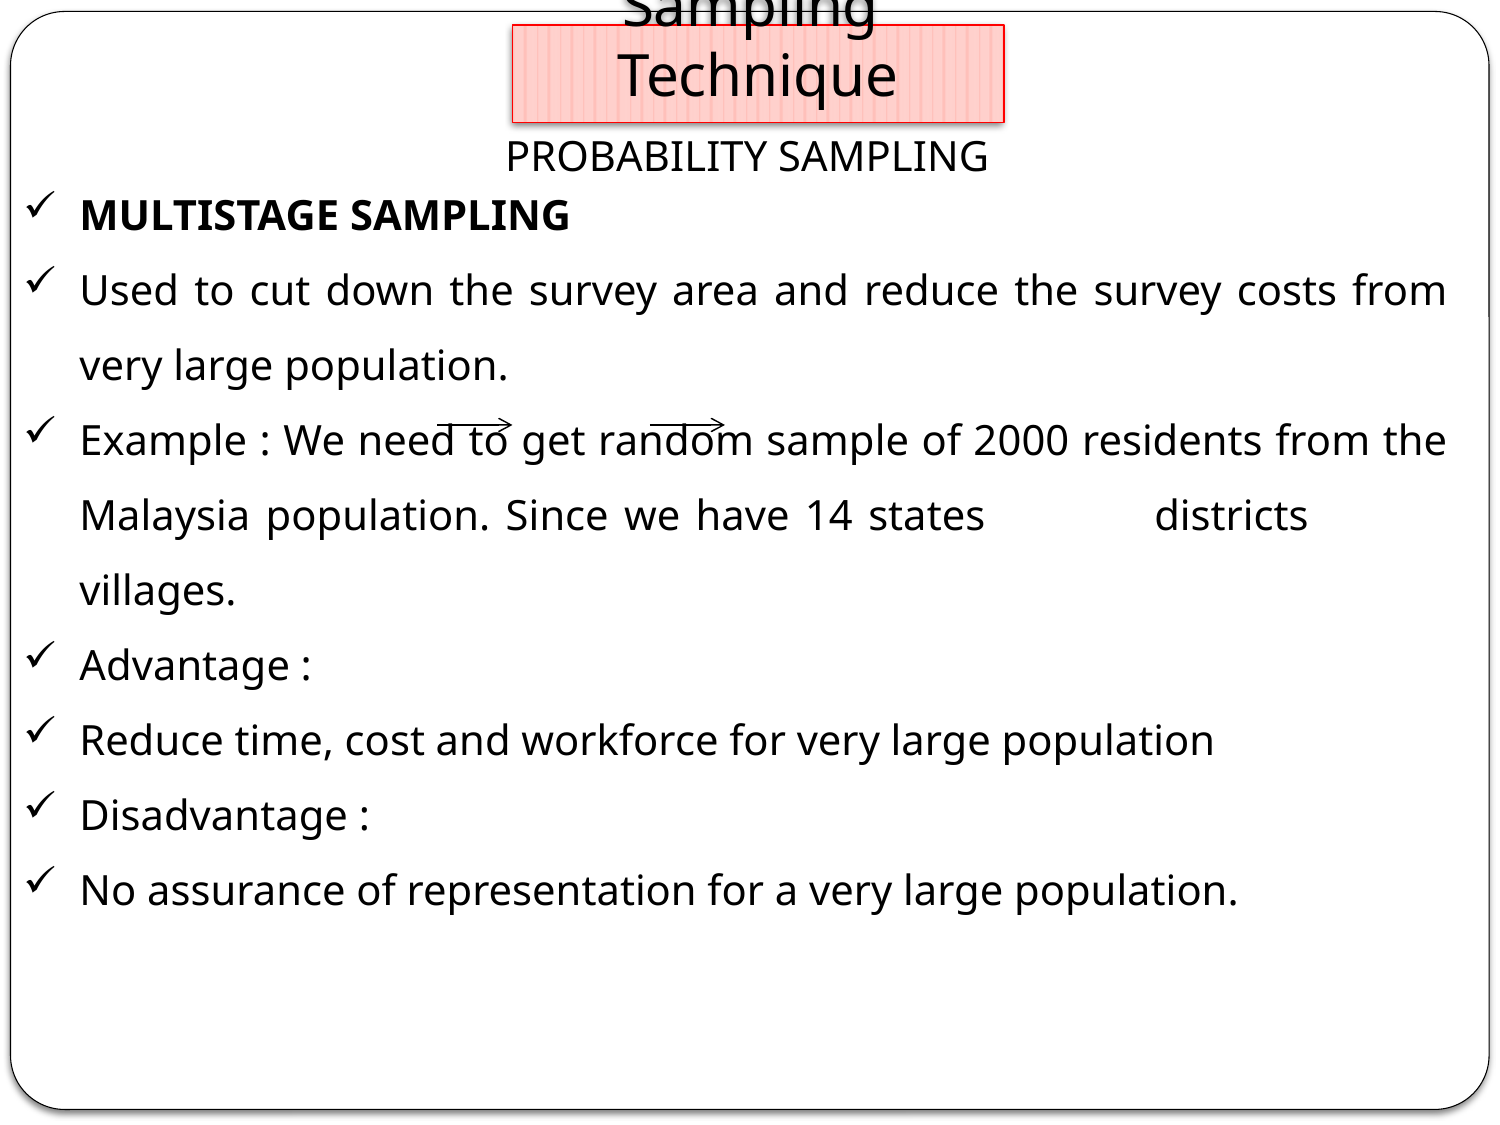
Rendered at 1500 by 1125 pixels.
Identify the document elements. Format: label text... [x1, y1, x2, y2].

text_box PROBABILITY SAMPLING [423, 122, 1093, 156]
text_box MULTISTAGE SAMPLING Used to cut down the survey area and reduce the survey costs from very large population. Example : We need to get random sample of 2000 residents from the Malaysia population. Since we have 14 states districts villages. Advantage : Reduce time, cost and workforce for very large population Disadvantage : No assurance of representation for a very large population. [8, 156, 1463, 1125]
text_box Sampling Technique [512, 24, 1005, 122]
